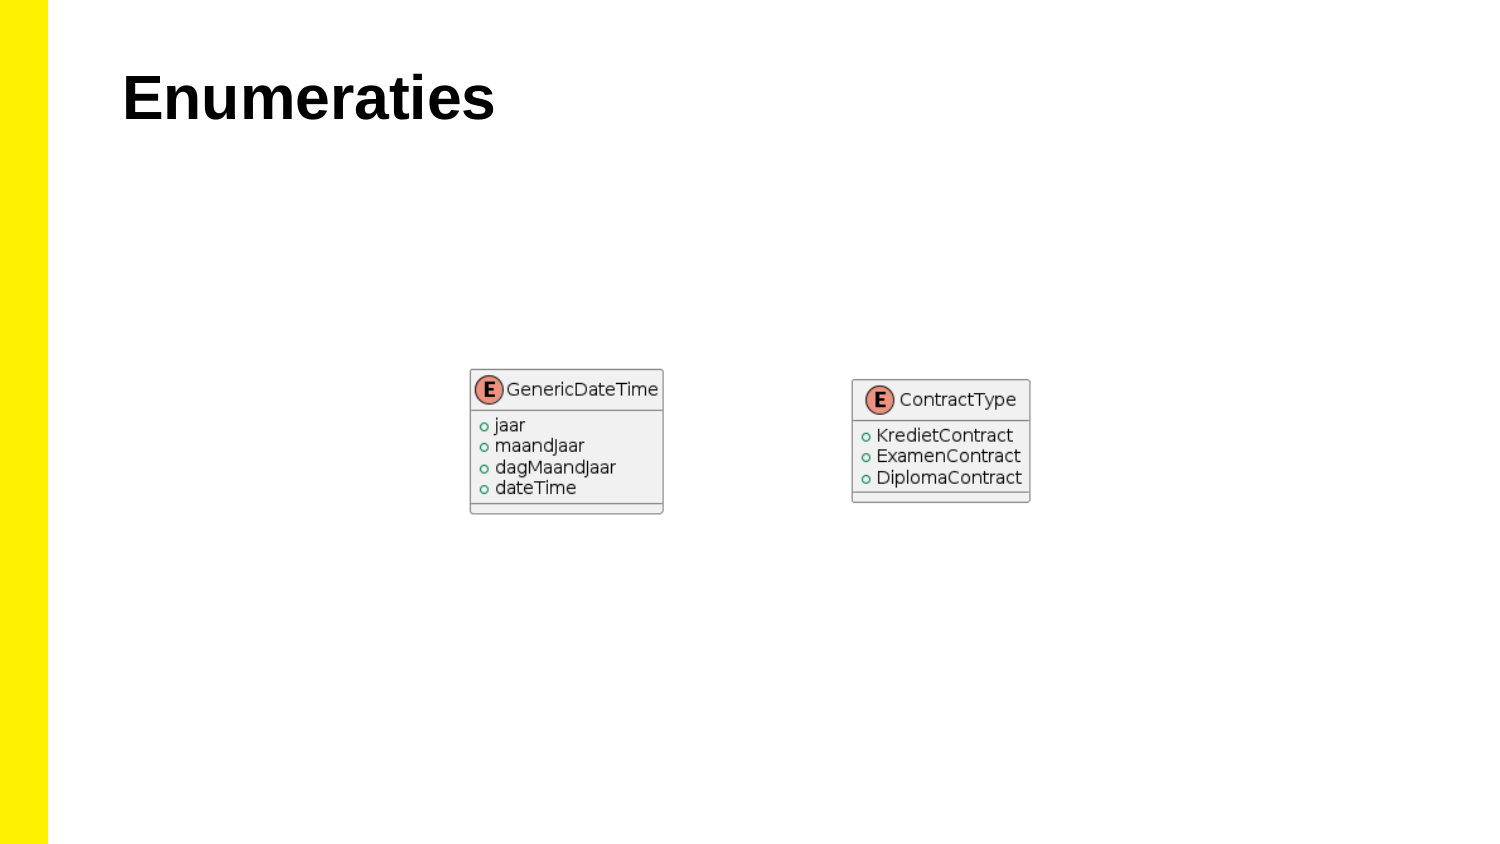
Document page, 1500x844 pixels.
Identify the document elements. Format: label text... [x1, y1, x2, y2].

text_box Enumeraties [110, 51, 840, 142]
picture [461, 360, 1038, 521]
